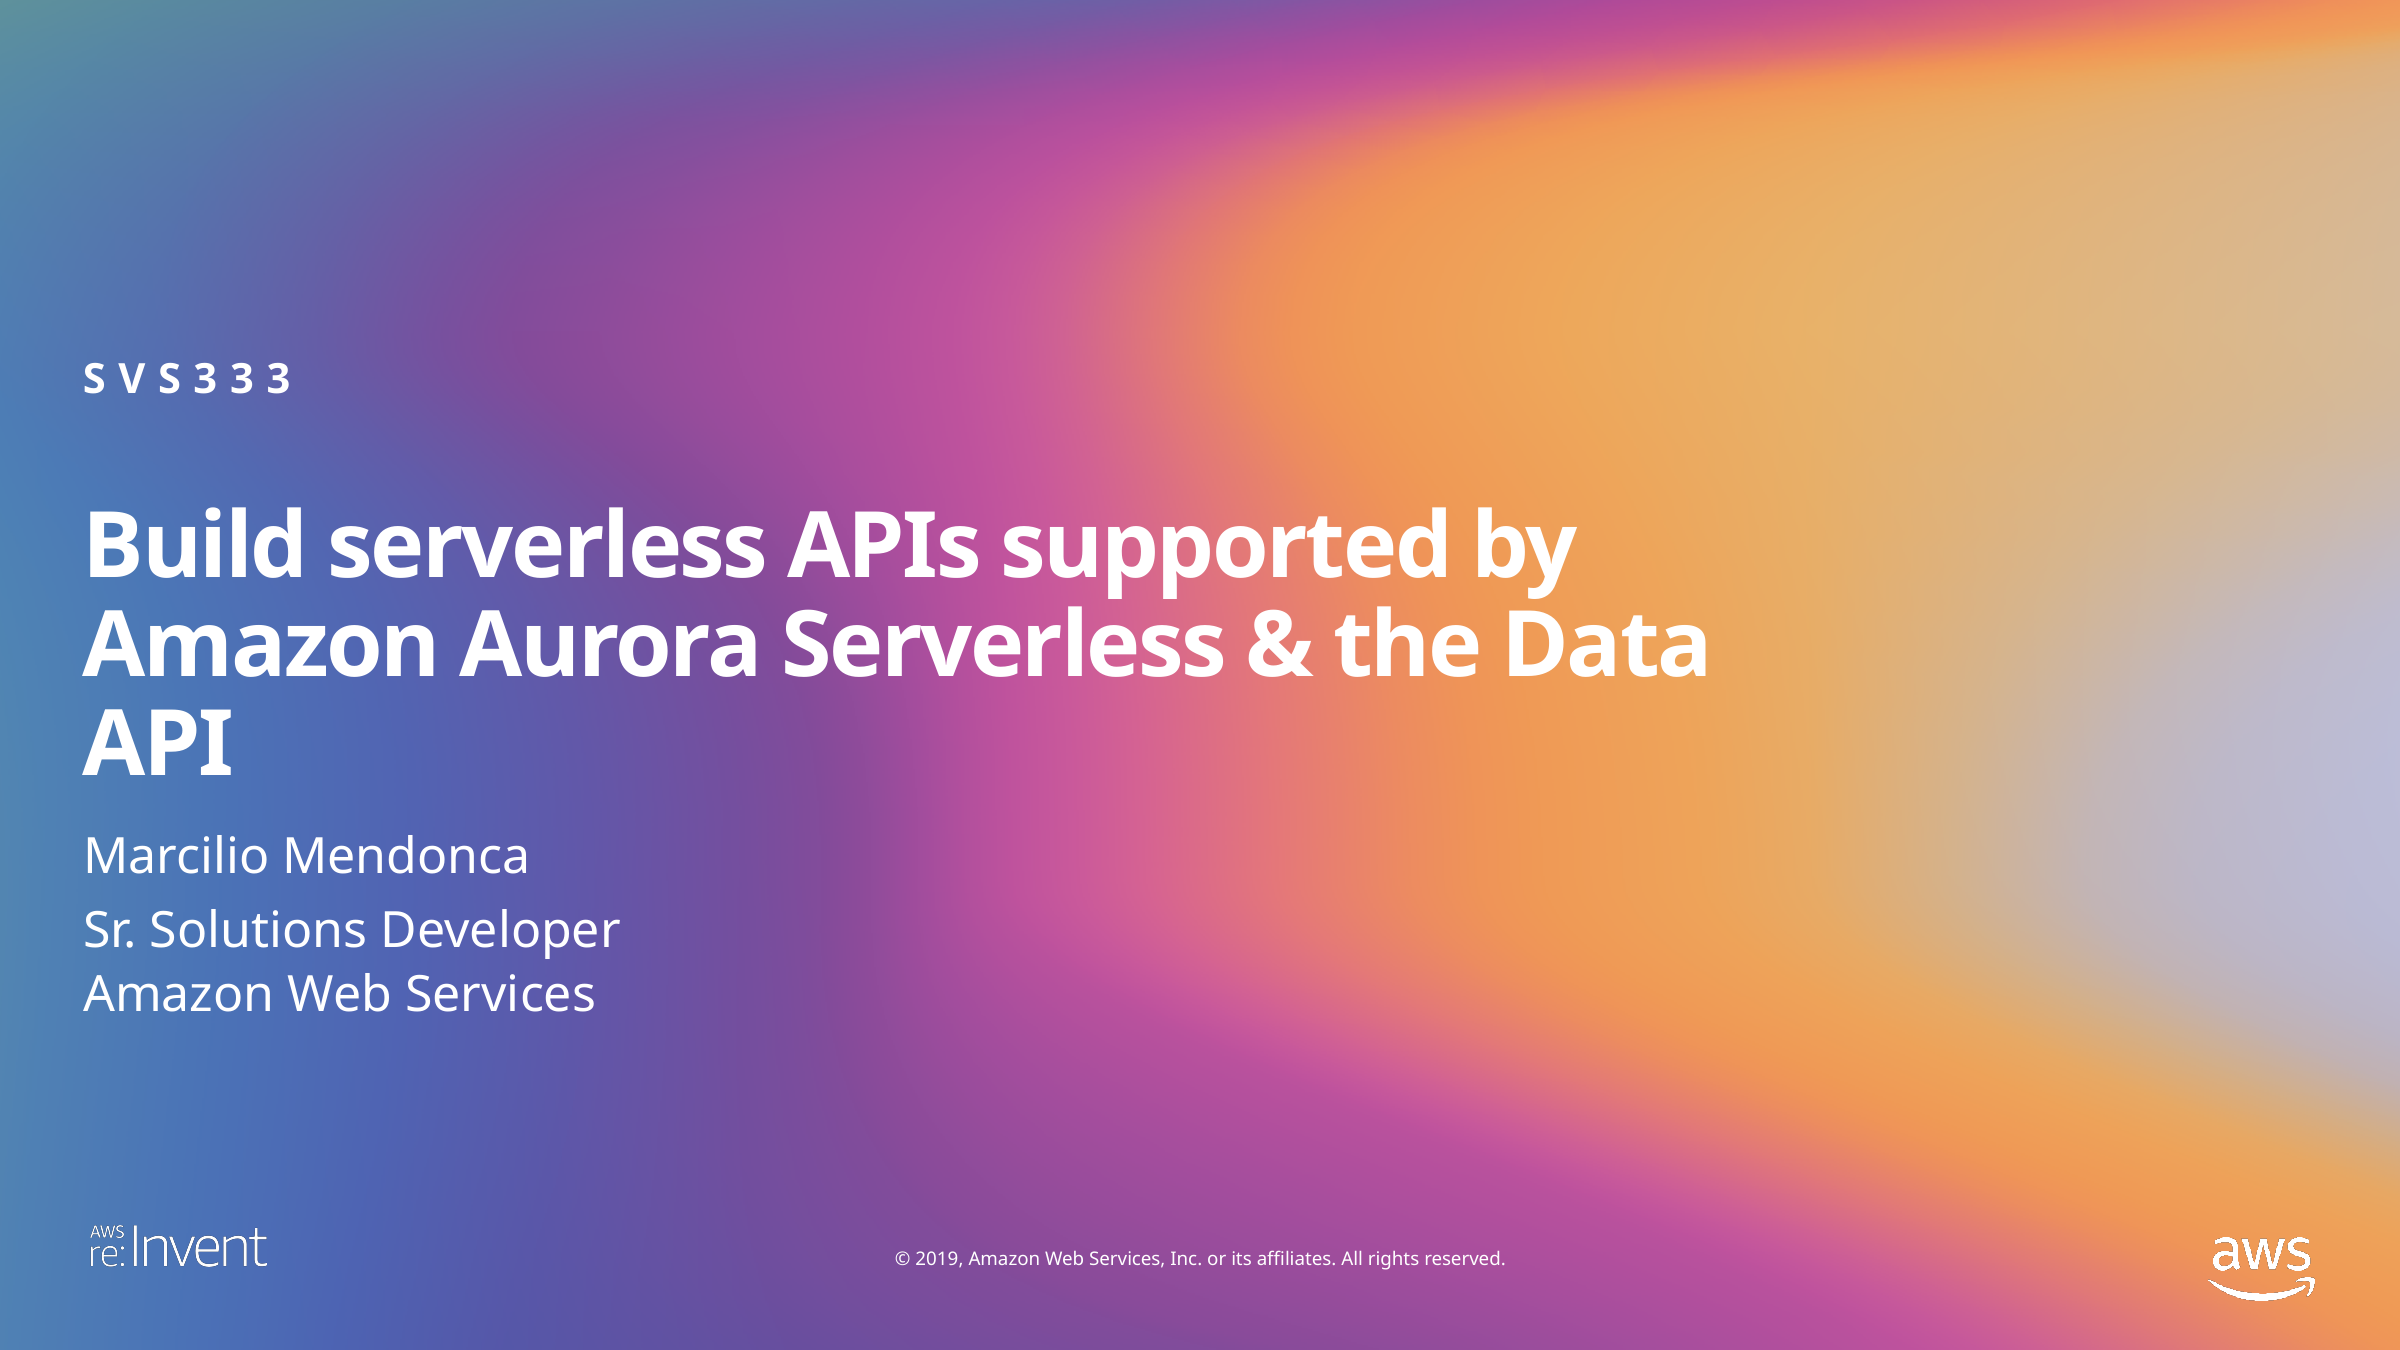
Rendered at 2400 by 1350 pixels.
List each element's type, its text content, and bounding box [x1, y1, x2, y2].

picture [0, 0, 2400, 1350]
list Sr. Solutions Developer Amazon Web Services [53, 880, 1769, 1041]
list Marcilio Mendonca [53, 806, 1769, 880]
list SVS333 [52, 333, 1770, 428]
title Build serverless APIs supported by Amazon Aurora Serverless & the Data API [52, 474, 1770, 778]
